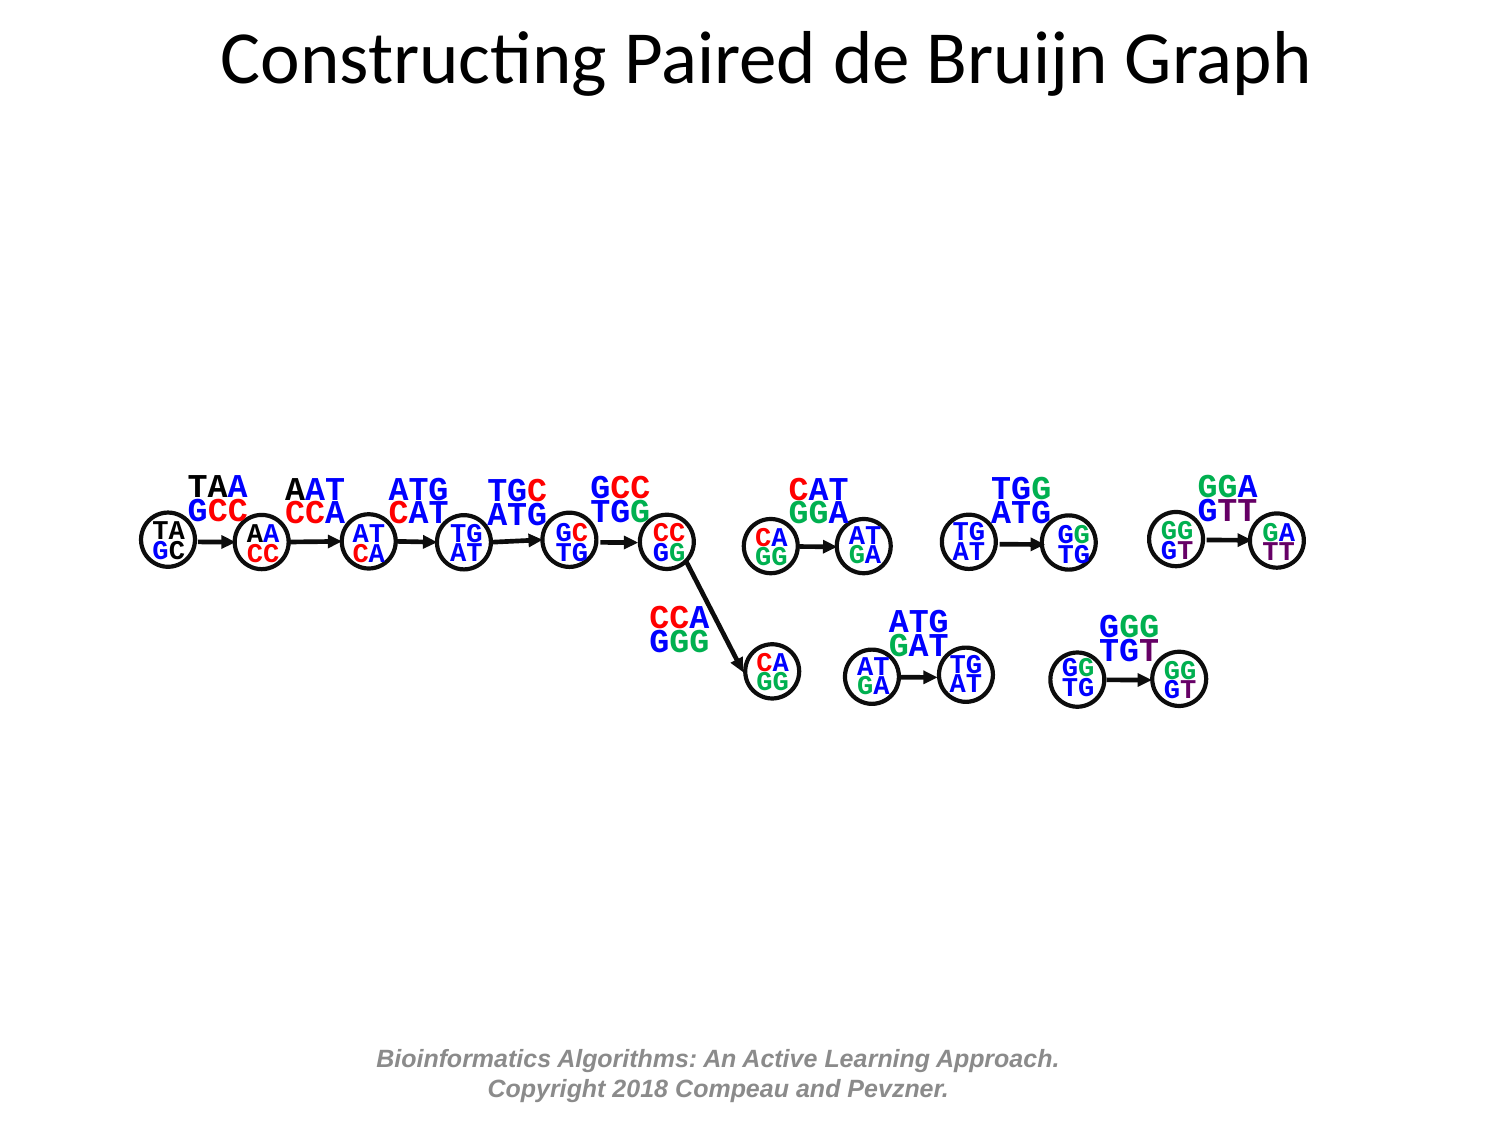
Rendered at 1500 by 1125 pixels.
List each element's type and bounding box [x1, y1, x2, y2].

text_box [10, 1, 1500, 107]
footer [337, 1042, 1100, 1103]
text_box [137, 470, 898, 704]
text_box [937, 472, 1107, 576]
text_box [1045, 611, 1213, 714]
text_box [841, 605, 998, 707]
text_box [1145, 471, 1312, 576]
